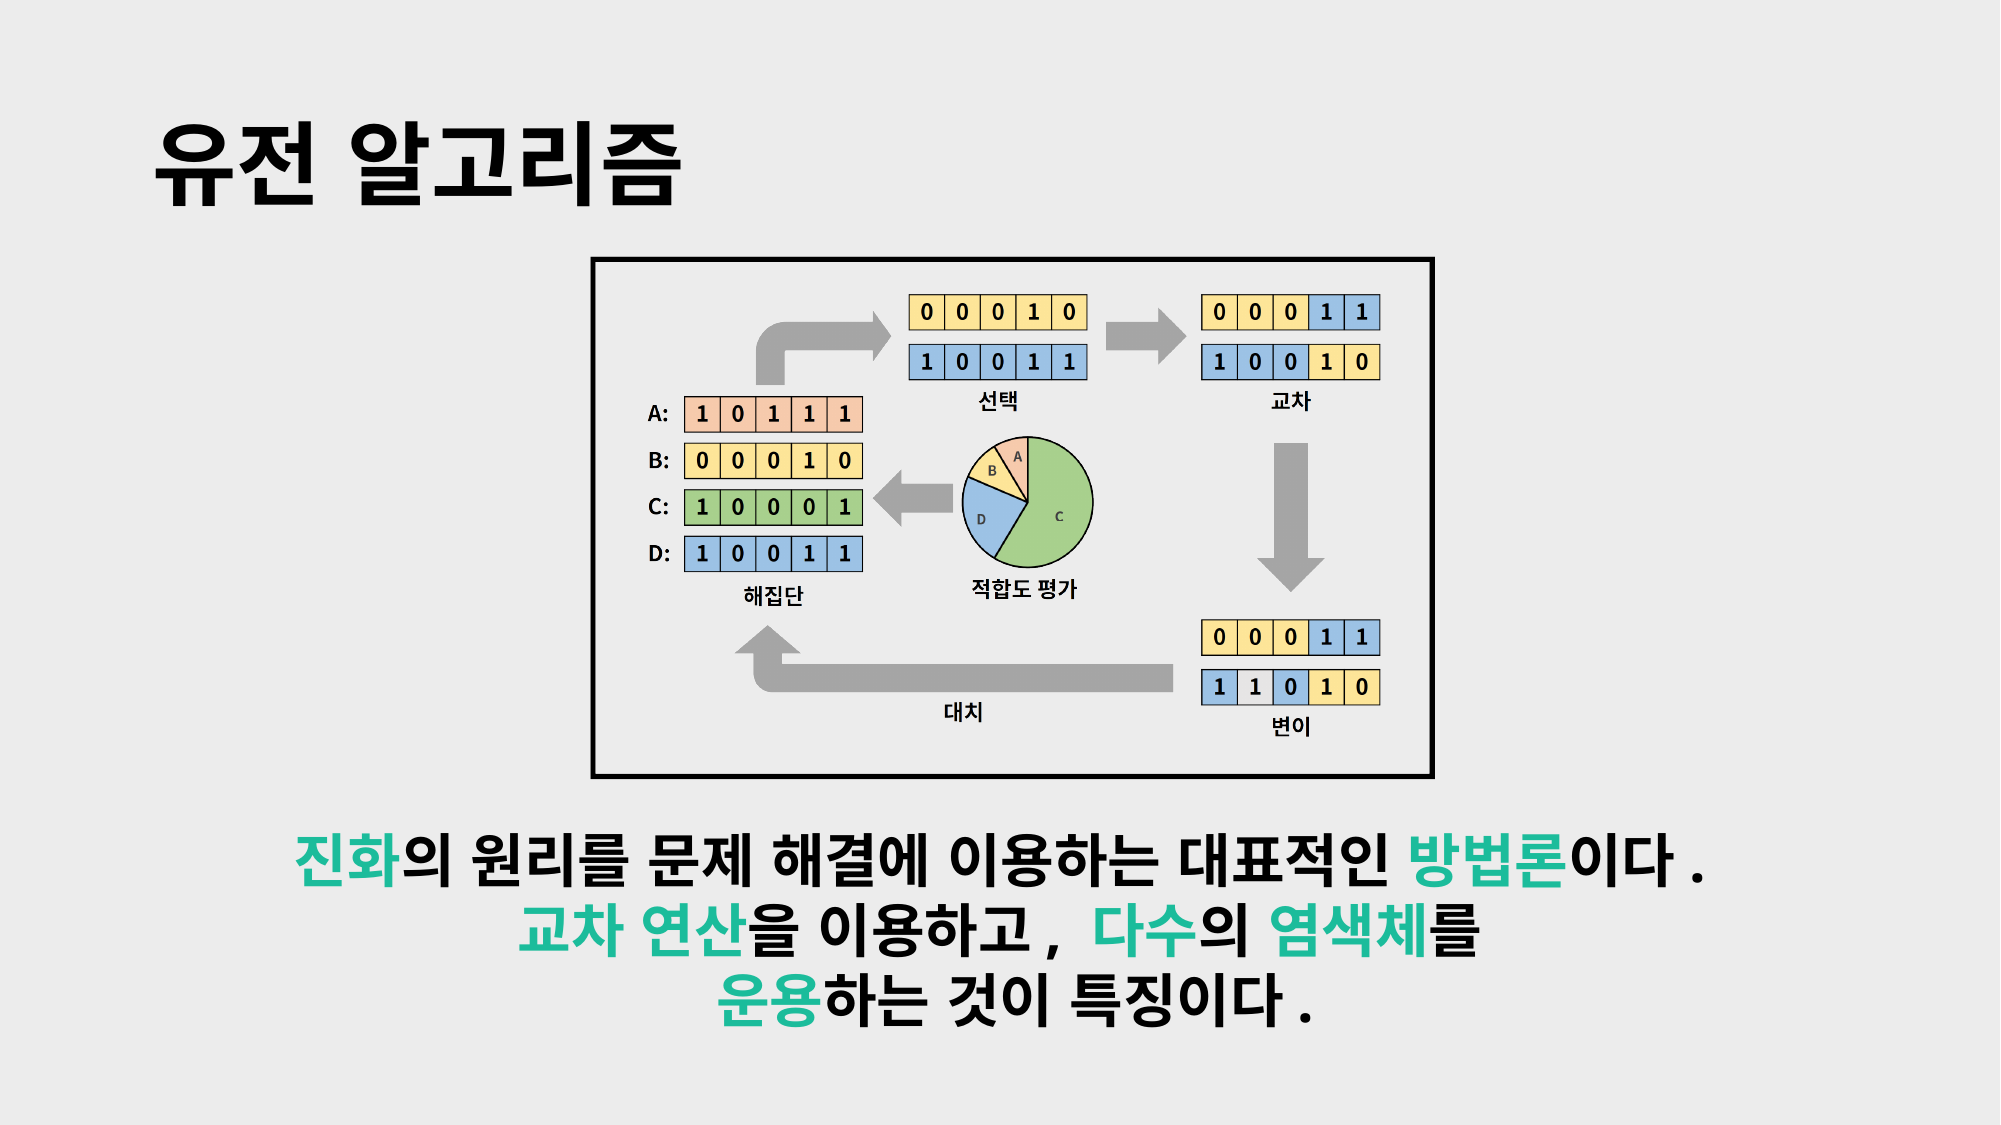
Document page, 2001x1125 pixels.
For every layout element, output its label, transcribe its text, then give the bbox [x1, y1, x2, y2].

title 유전 알고리즘 [137, 59, 1863, 278]
picture [395, 178, 1577, 843]
text_box 진화의 원리를 문제 해결에 이용하는 대표적인 방법론이다. 교차 연산을 이용하고, 다수의 염색체를 운용하는 것이 특징이다. [279, 816, 1721, 1042]
